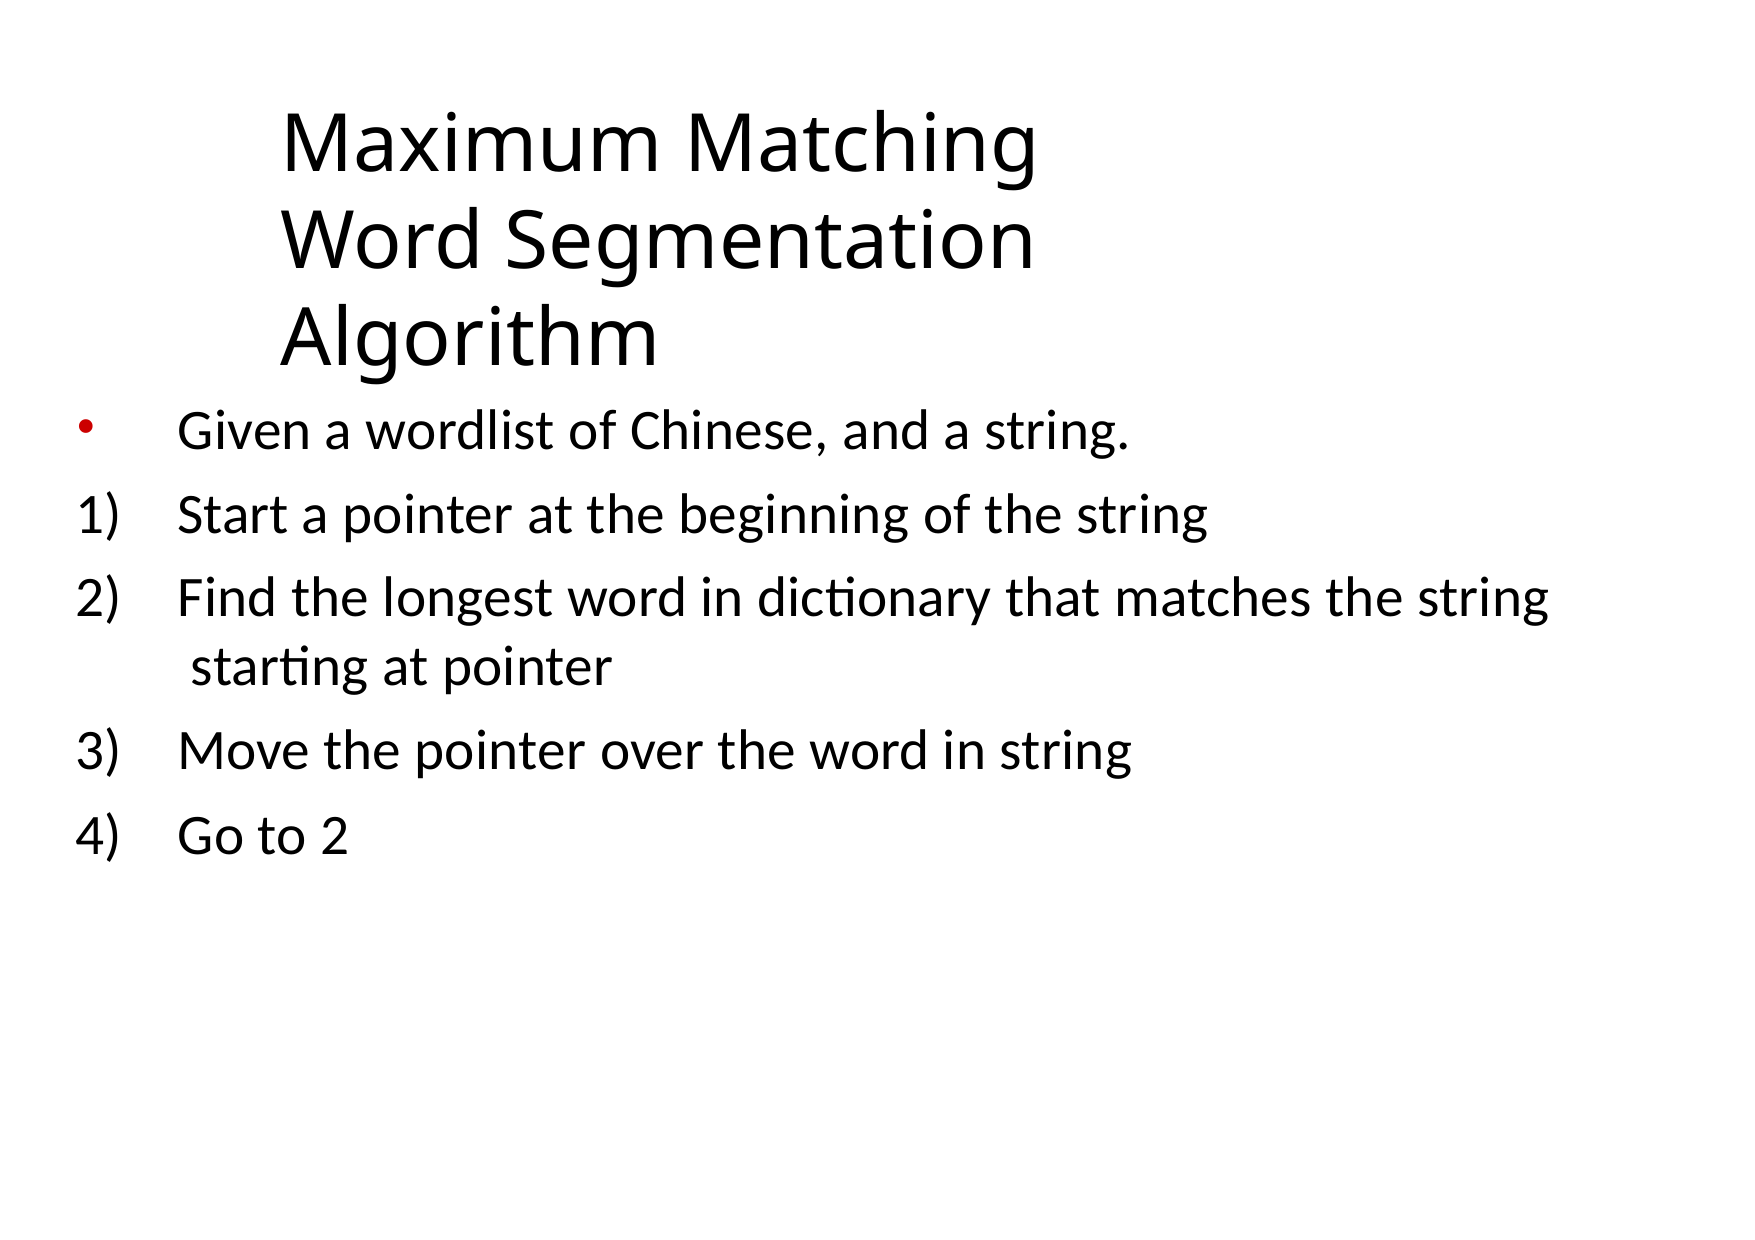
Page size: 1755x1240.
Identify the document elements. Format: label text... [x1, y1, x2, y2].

title Maximum Matching Word Segmentation Algorithm [278, 88, 1273, 375]
text_box Given a wordlist of Chinese, and a string. Start a pointer at the beginning of the string Find the longest word in dictionary that matches the string starting at pointer Move the pointer over the word in string Go to 2 [73, 375, 1560, 867]
